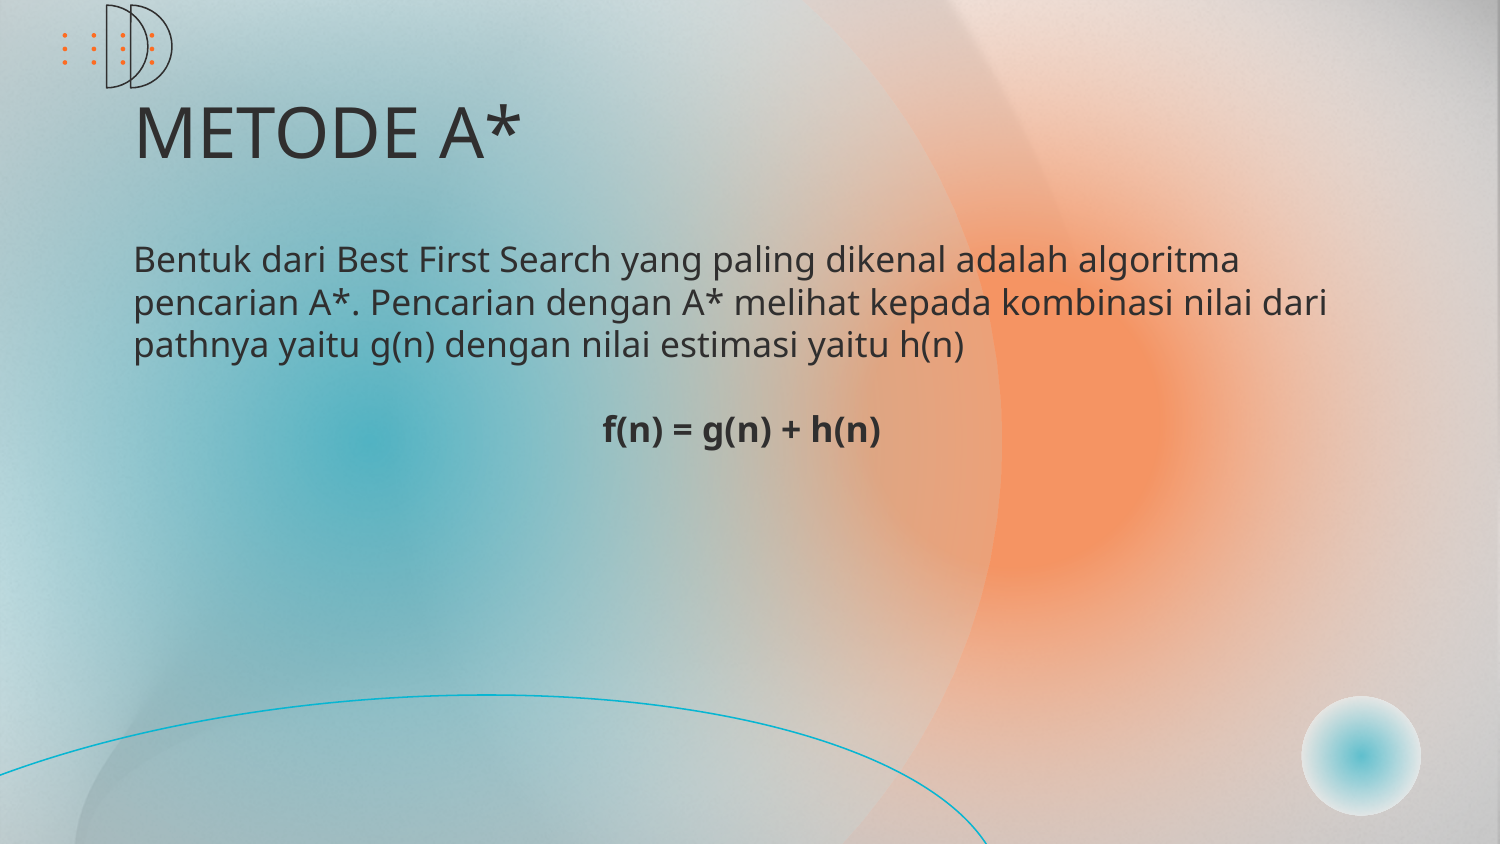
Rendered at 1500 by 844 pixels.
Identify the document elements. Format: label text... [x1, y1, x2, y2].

text_box [1301, 696, 1421, 816]
title METODE A* [118, 72, 1382, 167]
text_box [0, 694, 987, 844]
subtitle Bentuk dari Best First Search yang paling dikenal adalah algoritma pencarian A*. Pencarian dengan A* melihat kepada kombinasi nilai dari pathnya yaitu g(n) dengan nilai estimasi yaitu h(n) f(n) = g(n) + h(n) [118, 222, 1366, 688]
